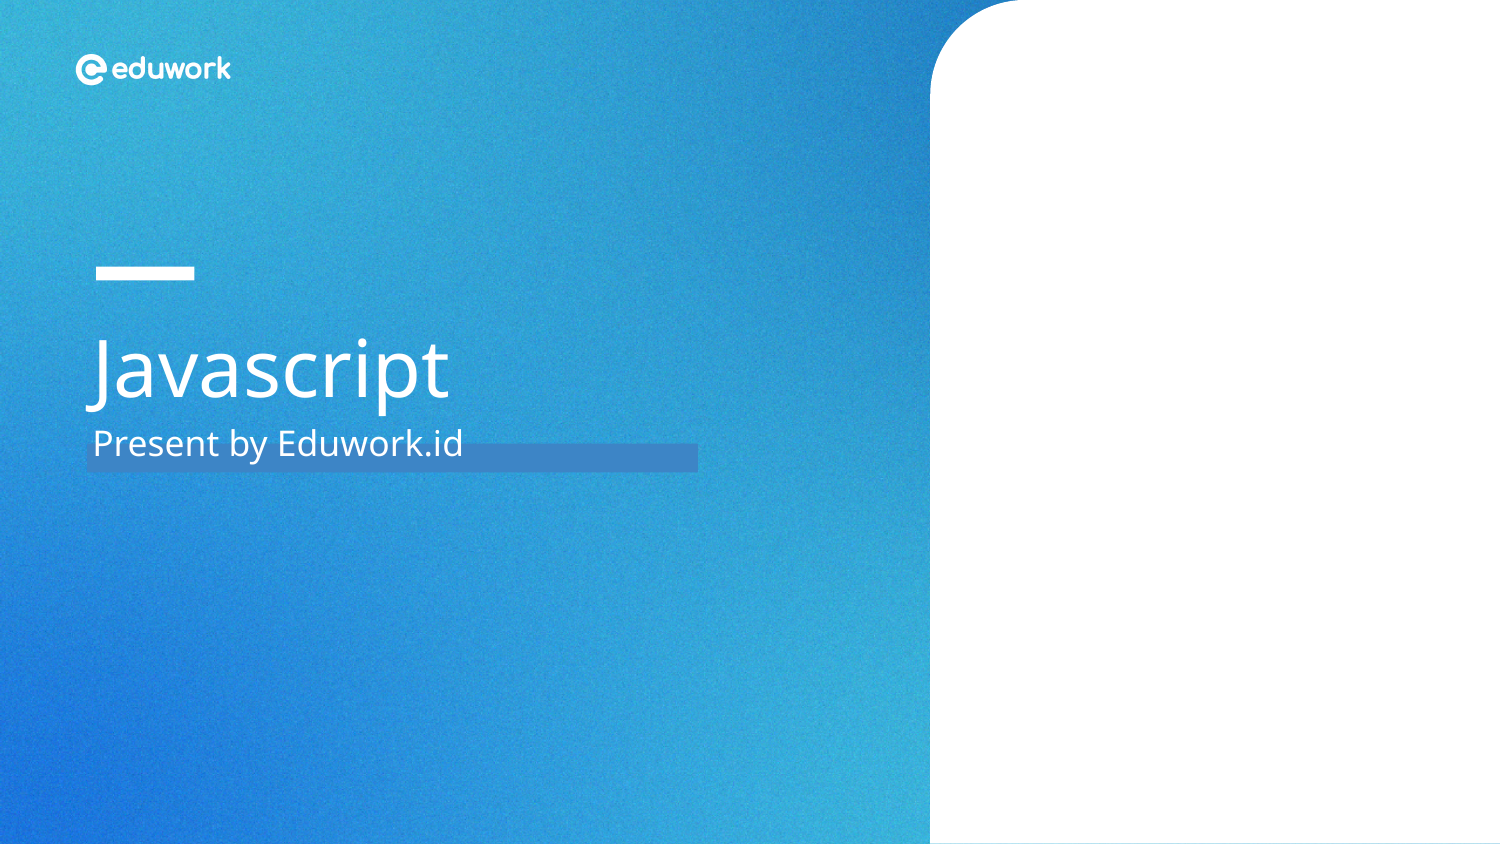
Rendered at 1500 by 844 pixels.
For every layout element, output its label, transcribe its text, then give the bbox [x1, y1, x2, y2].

text_box Present by Eduwork.id [77, 406, 759, 533]
picture [0, 0, 1500, 844]
text_box Javascript [77, 302, 792, 429]
text_box [96, 266, 195, 281]
